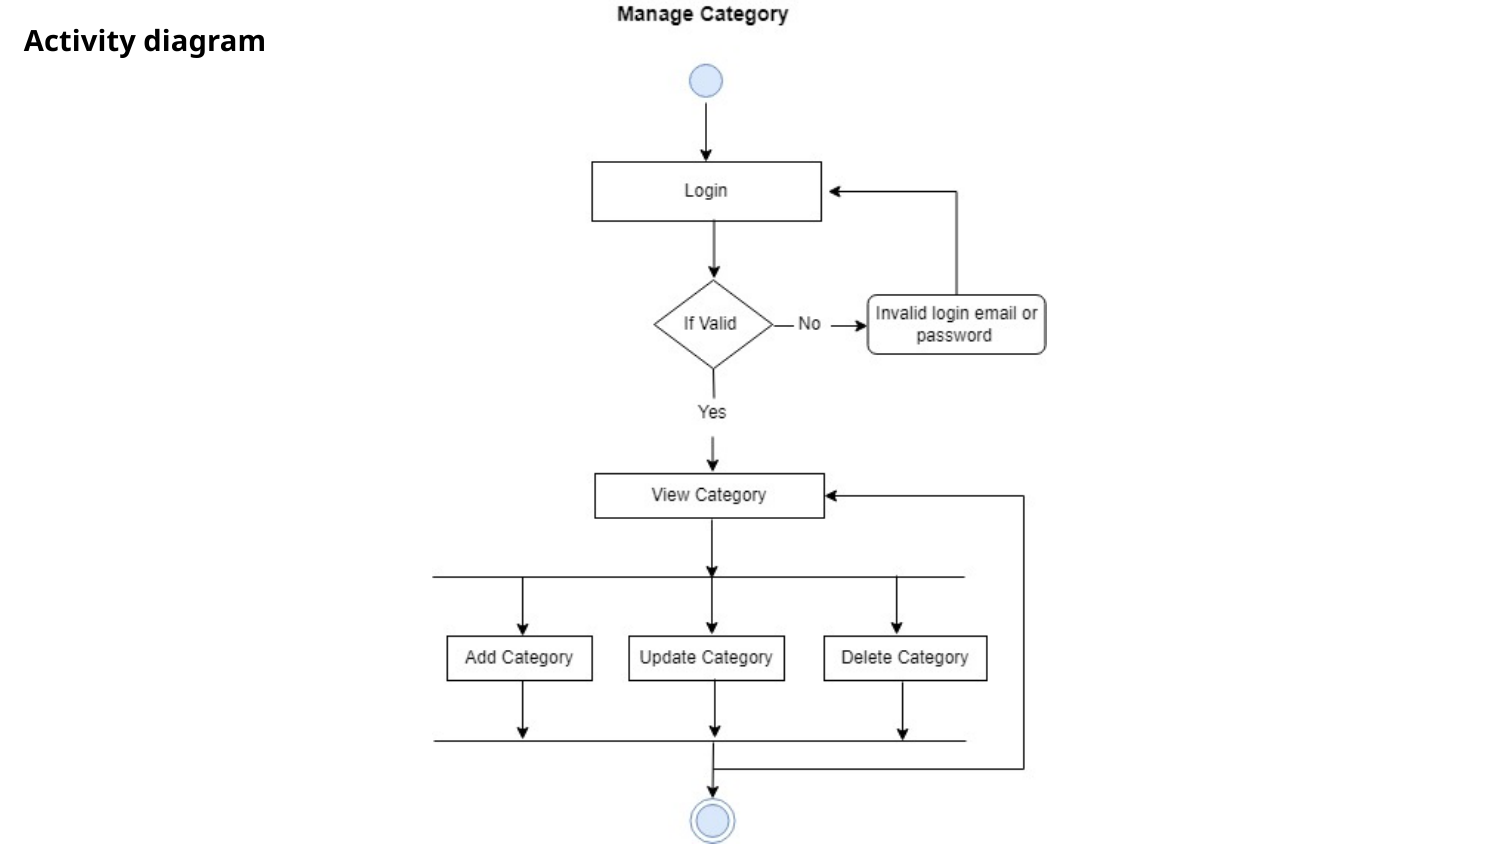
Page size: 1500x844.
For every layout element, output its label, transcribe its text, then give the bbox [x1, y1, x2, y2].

text_box Activity diagram [9, 15, 427, 65]
picture [432, 0, 1047, 844]
